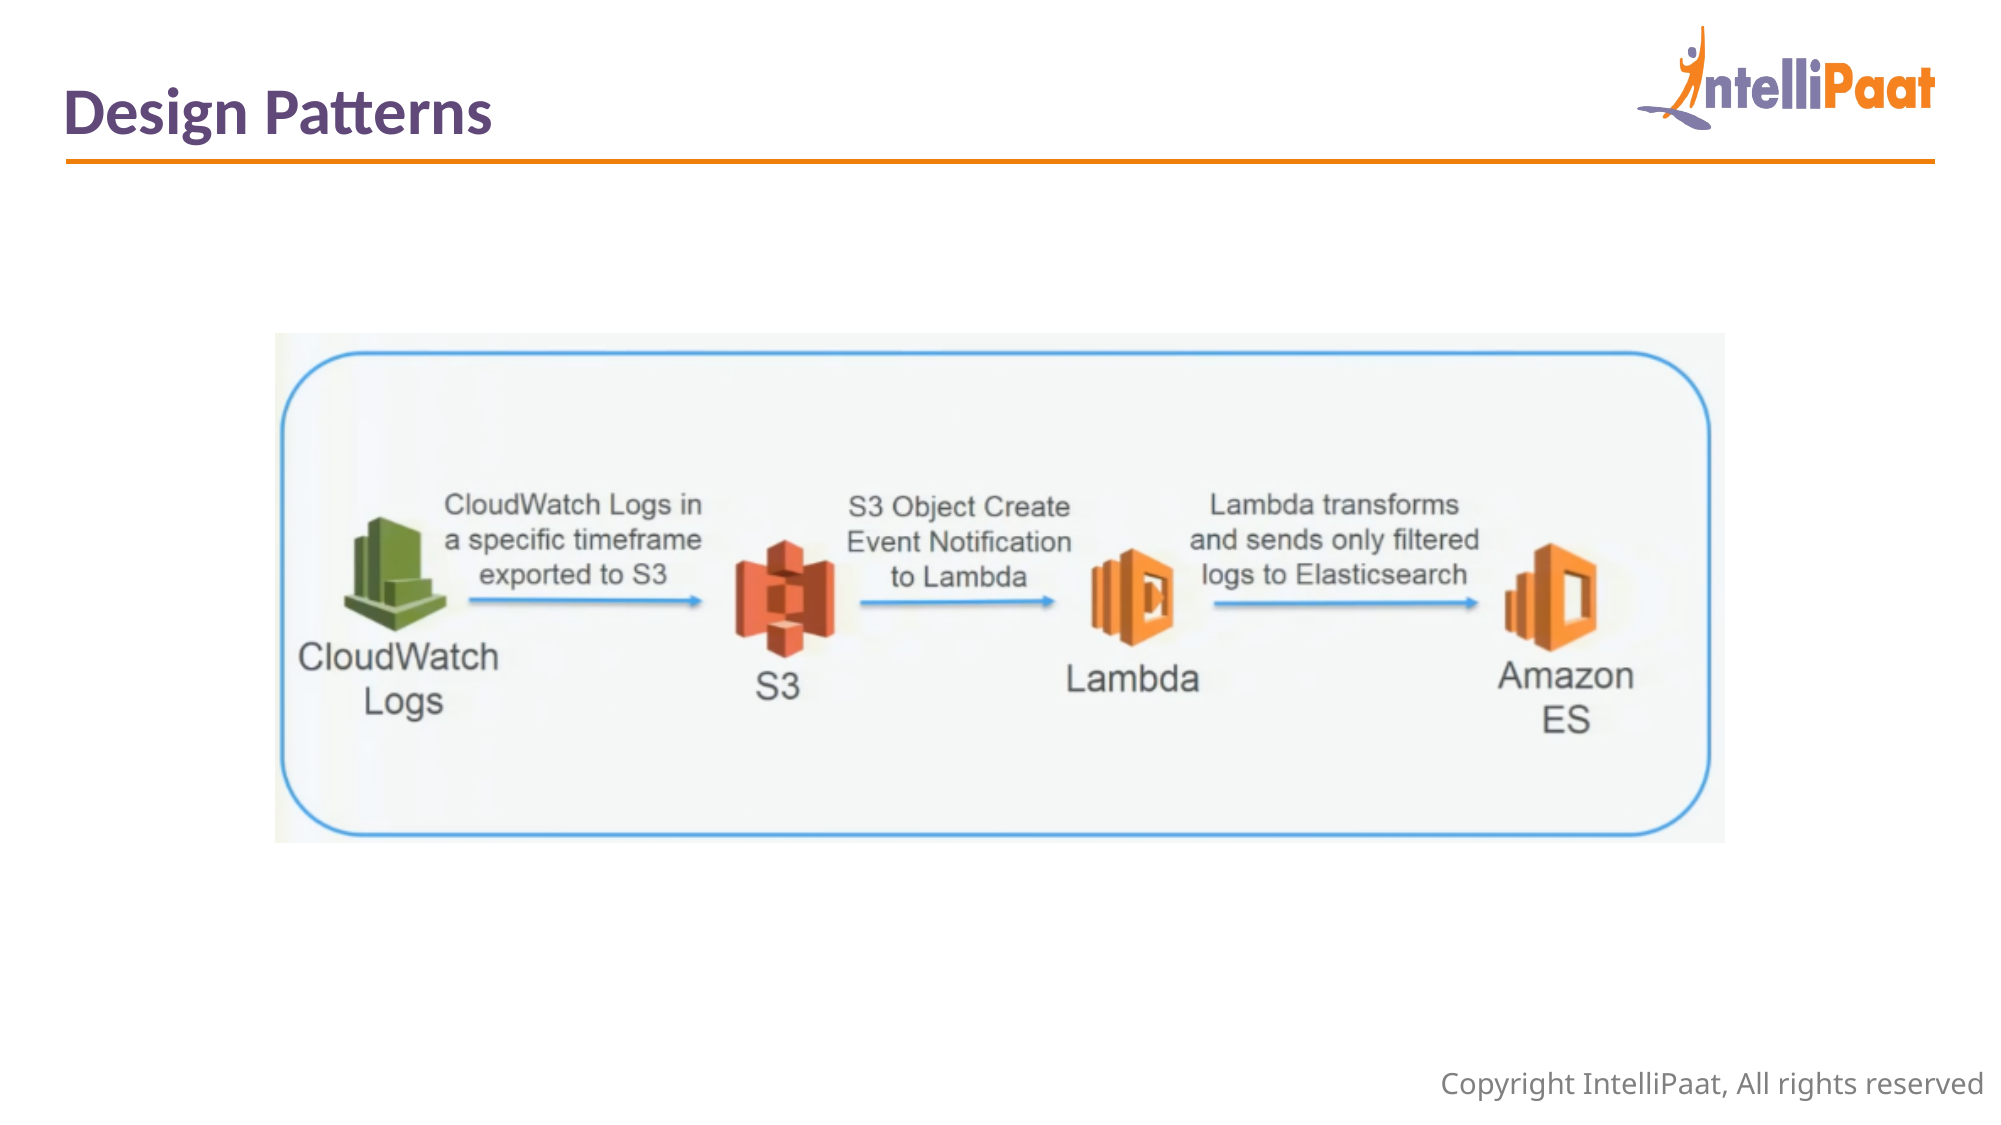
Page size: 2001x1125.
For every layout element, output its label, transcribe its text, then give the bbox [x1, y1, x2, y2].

picture [1637, 26, 1935, 130]
text_box Design Patterns [48, 60, 553, 156]
picture [275, 333, 1725, 843]
